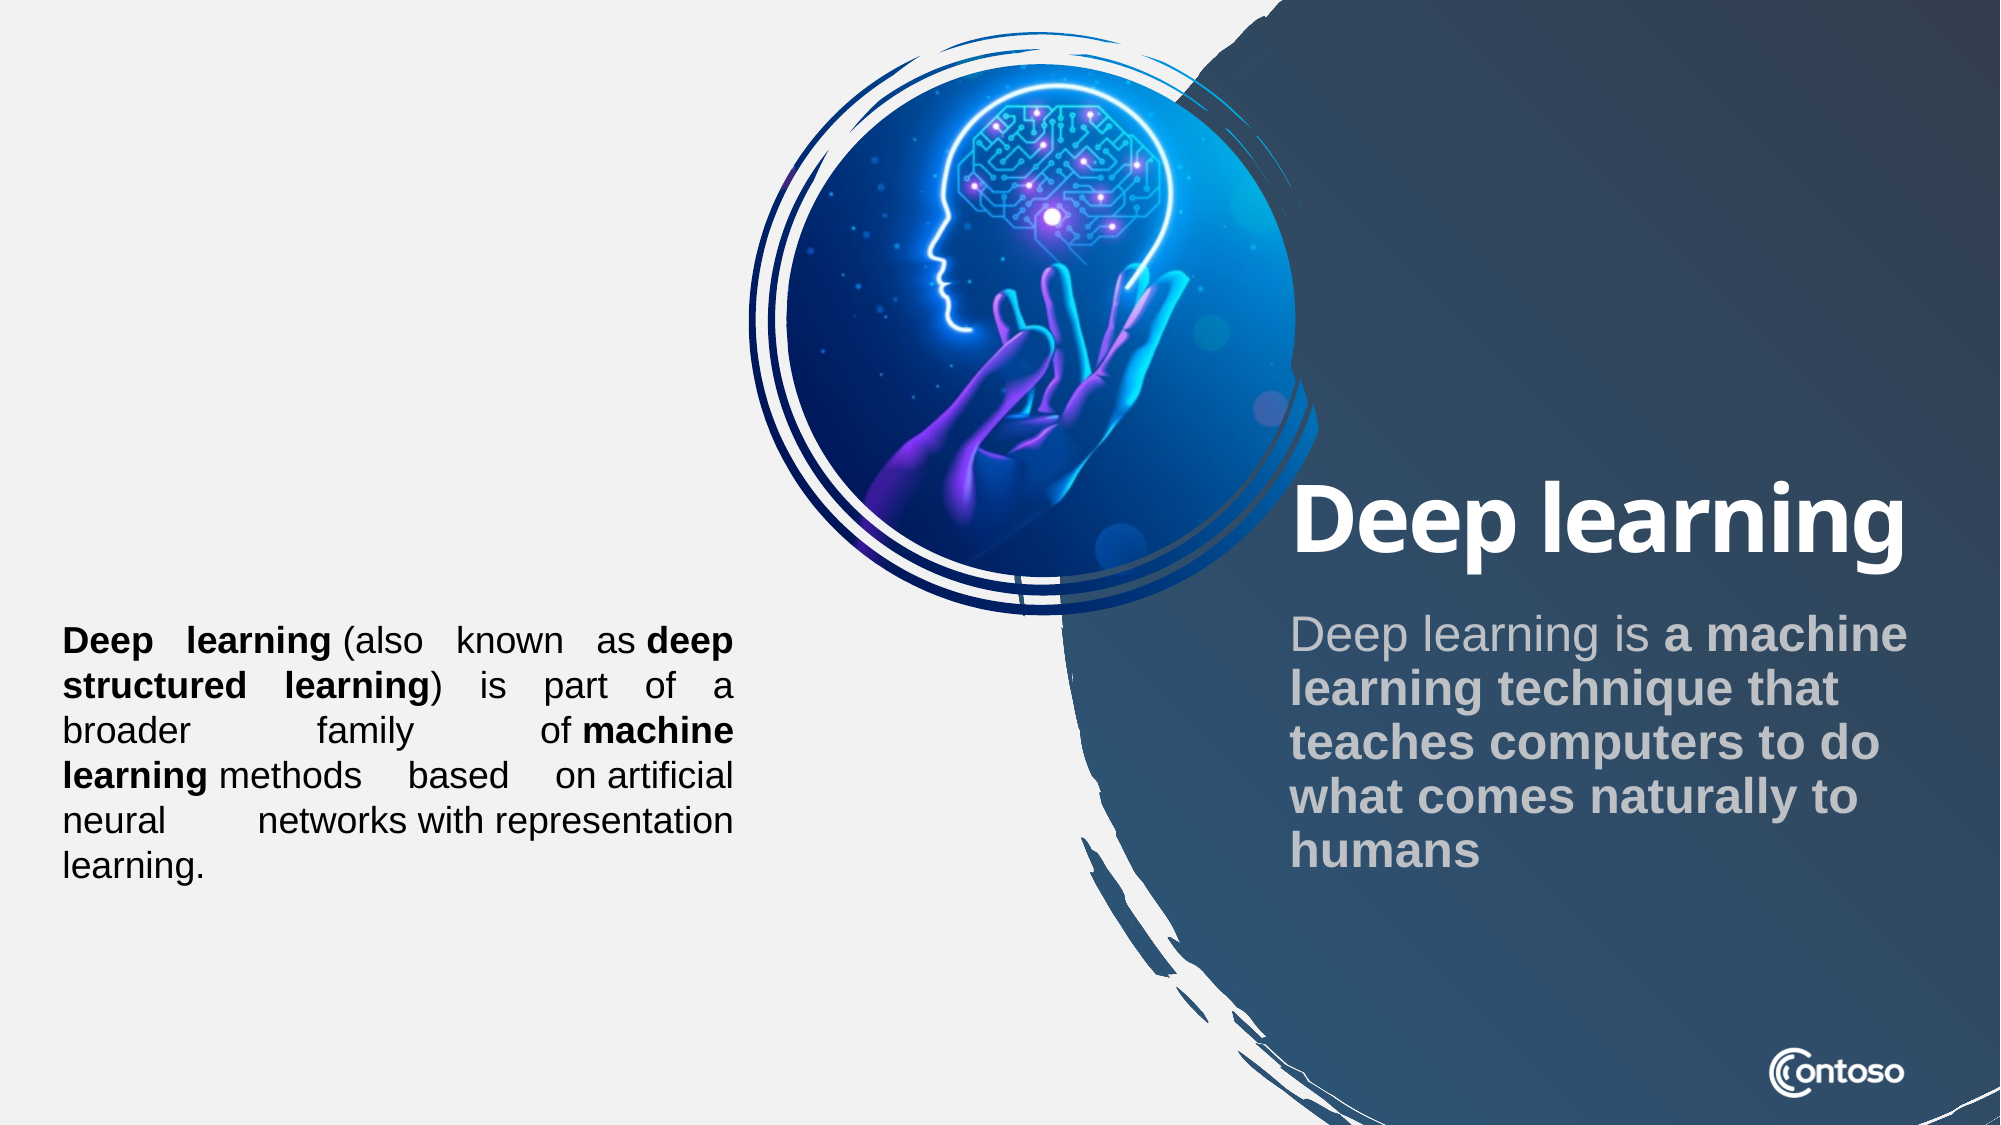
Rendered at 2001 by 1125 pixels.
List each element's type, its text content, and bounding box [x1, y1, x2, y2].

text_box Deep learning (also known as deep structured learning) is part of a broader family of machine learning methods based on artificial neural networks with representation learning. [47, 608, 749, 893]
subtitle Deep learning is a machine learning technique that teaches computers to do what comes naturally to humans [1289, 608, 1923, 841]
picture [1764, 1043, 1909, 1099]
picture [748, 32, 1319, 616]
title Deep learning [1319, 455, 1923, 574]
